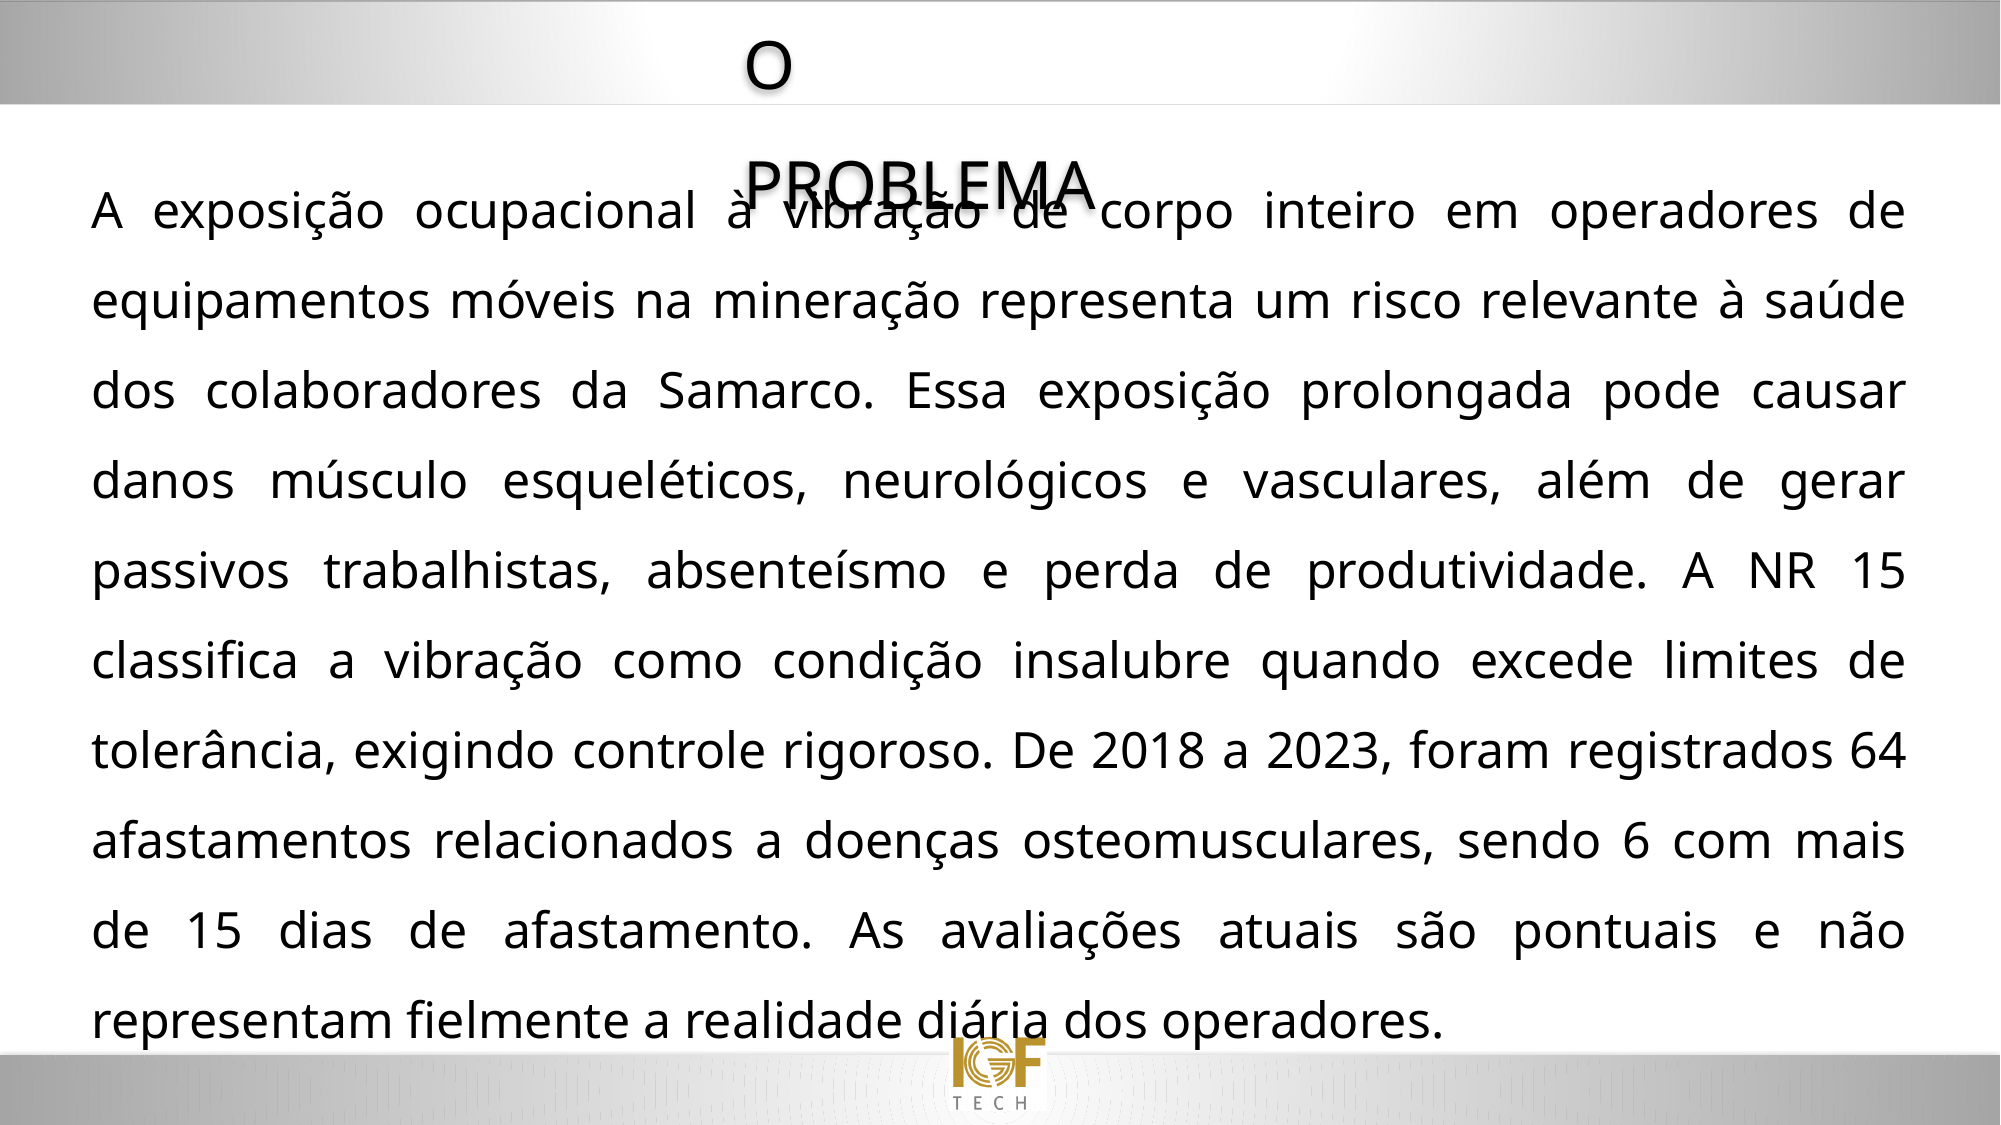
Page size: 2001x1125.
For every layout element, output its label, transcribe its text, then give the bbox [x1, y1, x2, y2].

text_box A exposição ocupacional à vibração de corpo inteiro em operadores de equipamentos móveis na mineração representa um risco relevante à saúde dos colaboradores da Samarco. Essa exposição prolongada pode causar danos músculo esqueléticos, neurológicos e vasculares, além de gerar passivos trabalhistas, absenteísmo e perda de produtividade. A NR 15 classifica a vibração como condição insalubre quando excede limites de tolerância, exigindo controle rigoroso. De 2018 a 2023, foram registrados 64 afastamentos relacionados a doenças osteomusculares, sendo 6 com mais de 15 dias de afastamento. As avaliações atuais são pontuais e não representam fielmente a realidade diária dos operadores. [76, 140, 1923, 1027]
text_box [0, 1055, 2000, 1125]
text_box [998, 1027, 1203, 1052]
picture [0, 0, 2001, 105]
picture [948, 1032, 1052, 1111]
